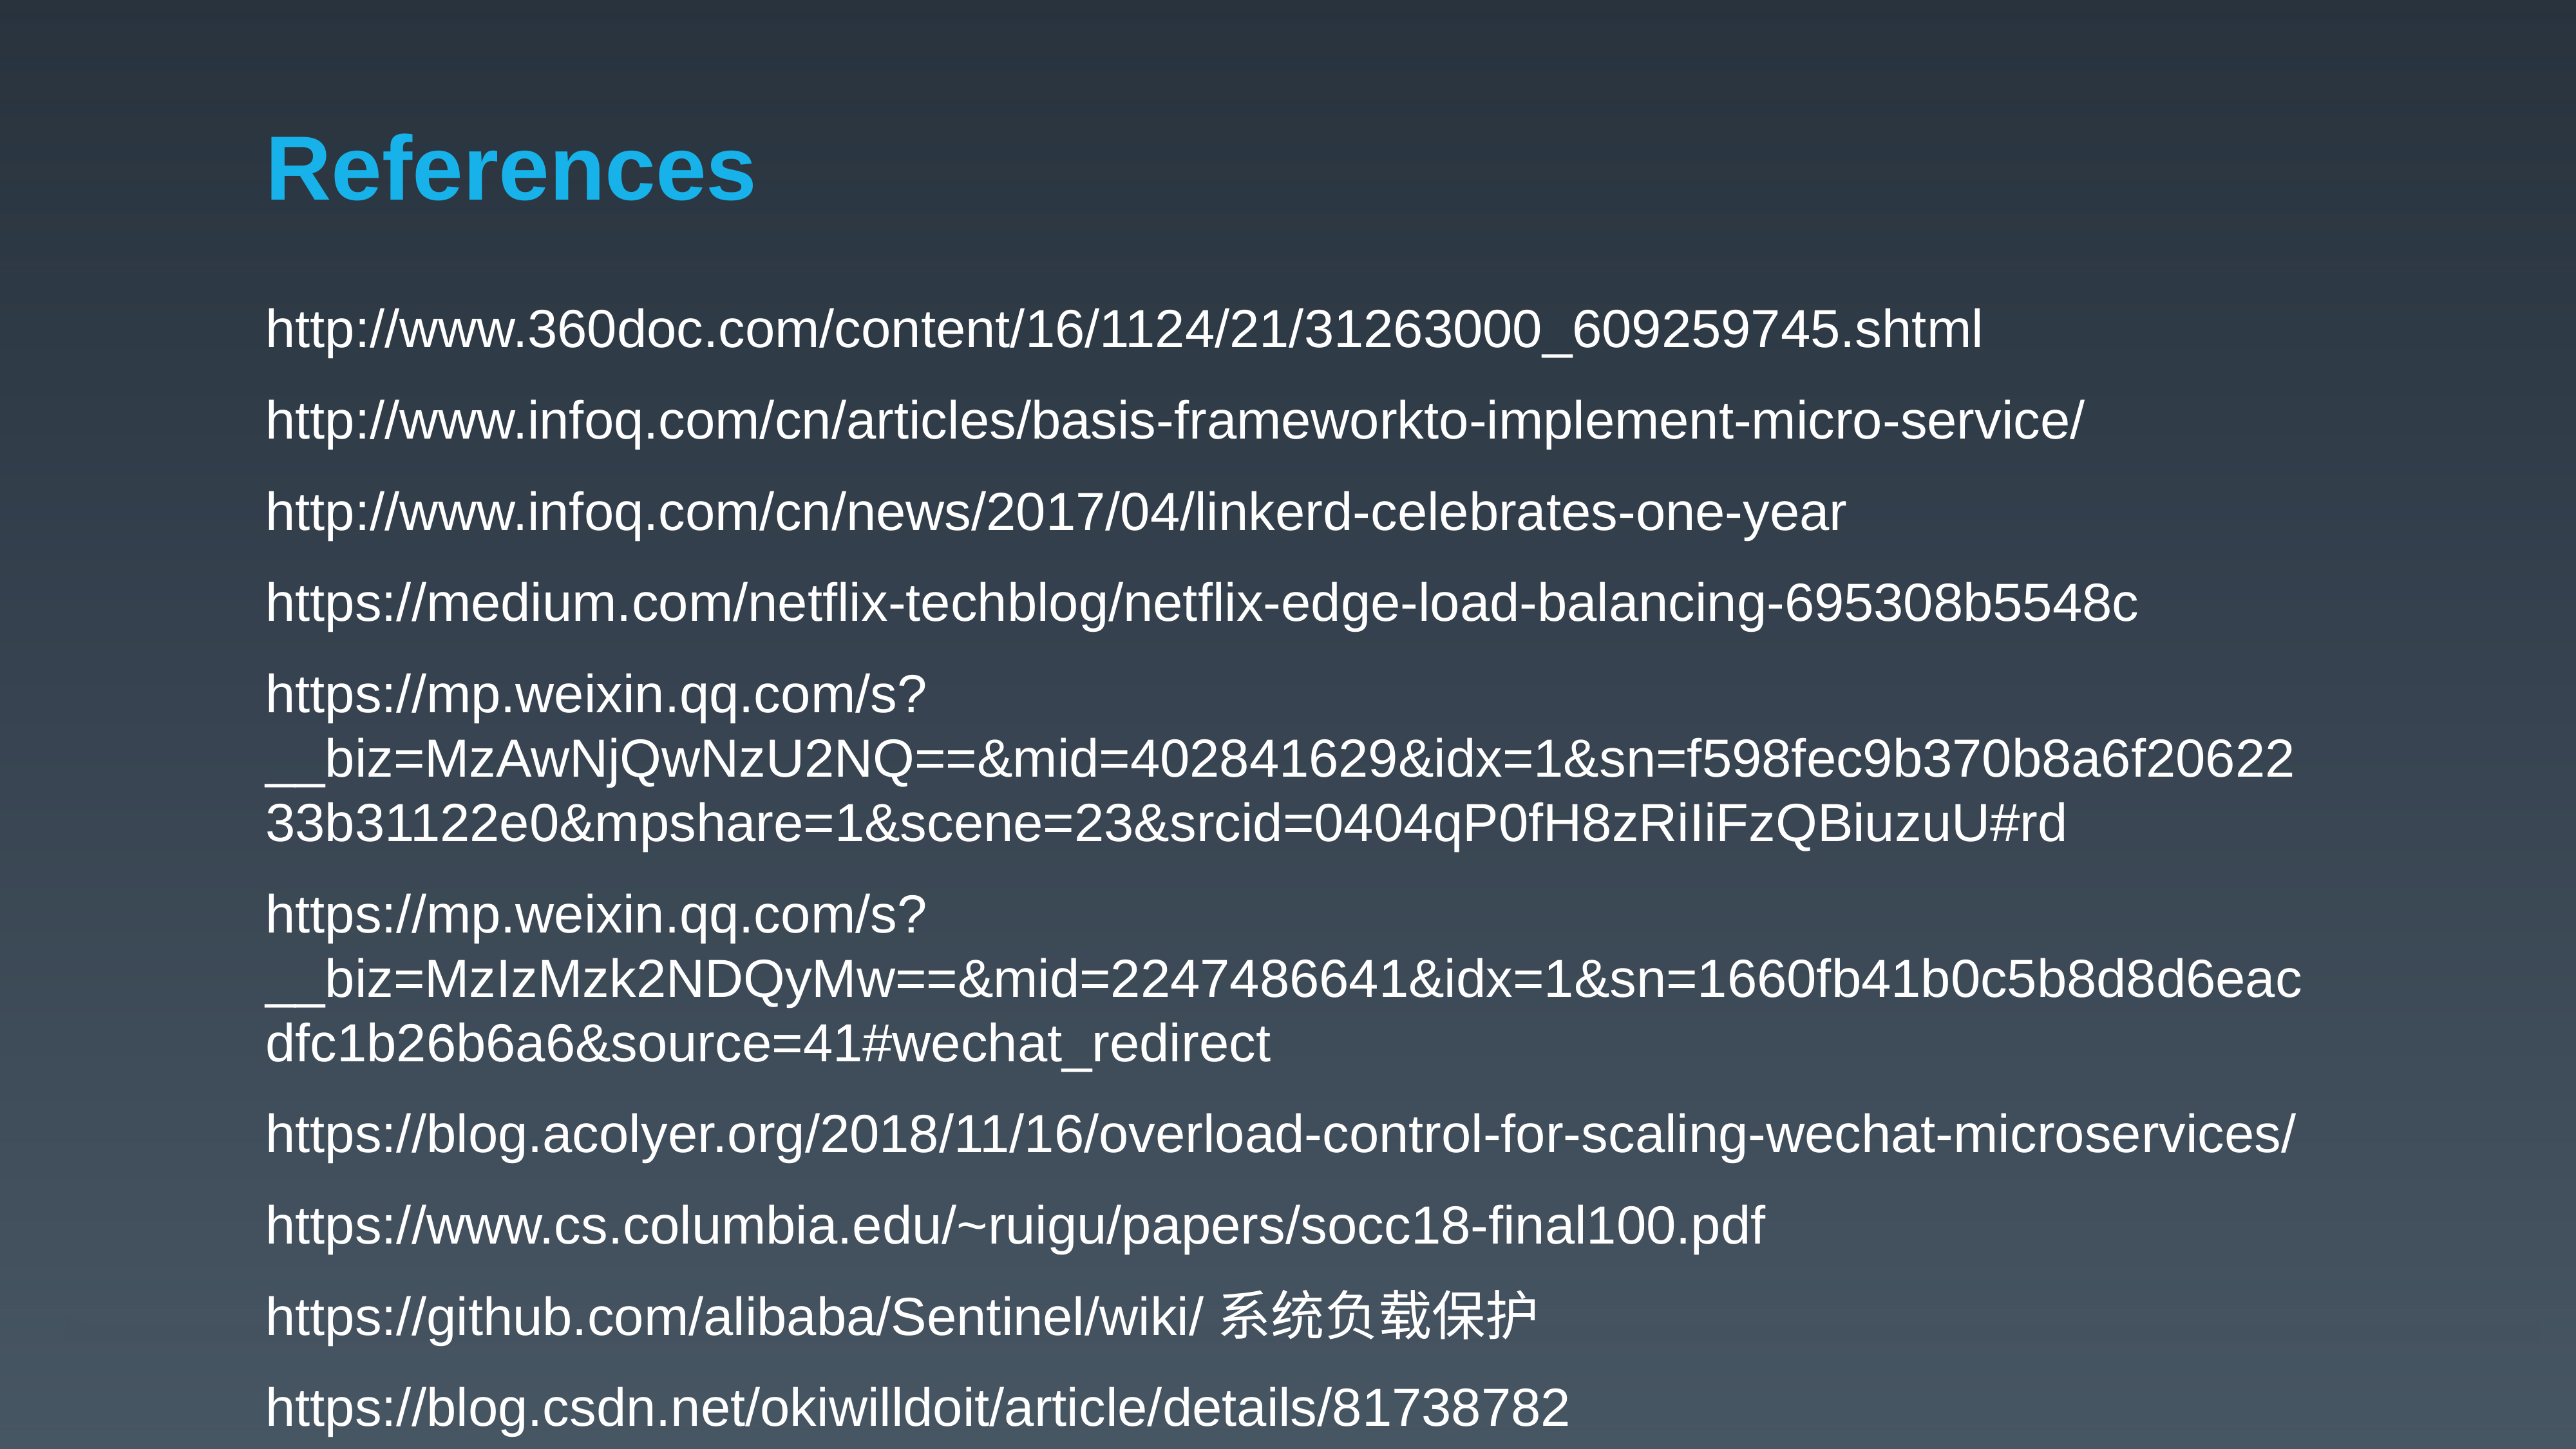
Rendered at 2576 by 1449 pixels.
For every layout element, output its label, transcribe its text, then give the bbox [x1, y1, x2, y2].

picture [0, 0, 2576, 1449]
list http://www.360doc.com/content/16/1124/21/31263000_609259745.shtml http://www.infoq.com/cn/articles/basis-frameworkto-implement-micro-service/ http://www.infoq.com/cn/news/2017/04/linkerd-celebrates-one-year https://medium.com/netflix-techblog/netflix-edge-load-balancing-695308b5548c https://mp.weixin.qq.com/s?__biz=MzAwNjQwNzU2NQ==&mid=402841629&idx=1&sn=f598fec9b370b8a6f2062233b31122e0&mpshare=1&scene=23&srcid=0404qP0fH8zRiIiFzQBiuzuU#rd https://mp.weixin.qq.com/s?__biz=MzIzMzk2NDQyMw==&mid=2247486641&idx=1&sn=1660fb41b0c5b8d8d6eacdfc1b26b6a6&source=41#wechat_redirect https://blog.acolyer.org/2018/11/16/overload-control-for-scaling-wechat-microservices/ https://www.cs.columbia.edu/~ruigu/papers/socc18-final100.pdf https://github.com/alibaba/Sentinel/wiki/系统负载保护 https://blog.csdn.net/okiwilldoit/article/details/81738782 [260, 288, 2316, 1369]
title References [260, 103, 2316, 243]
